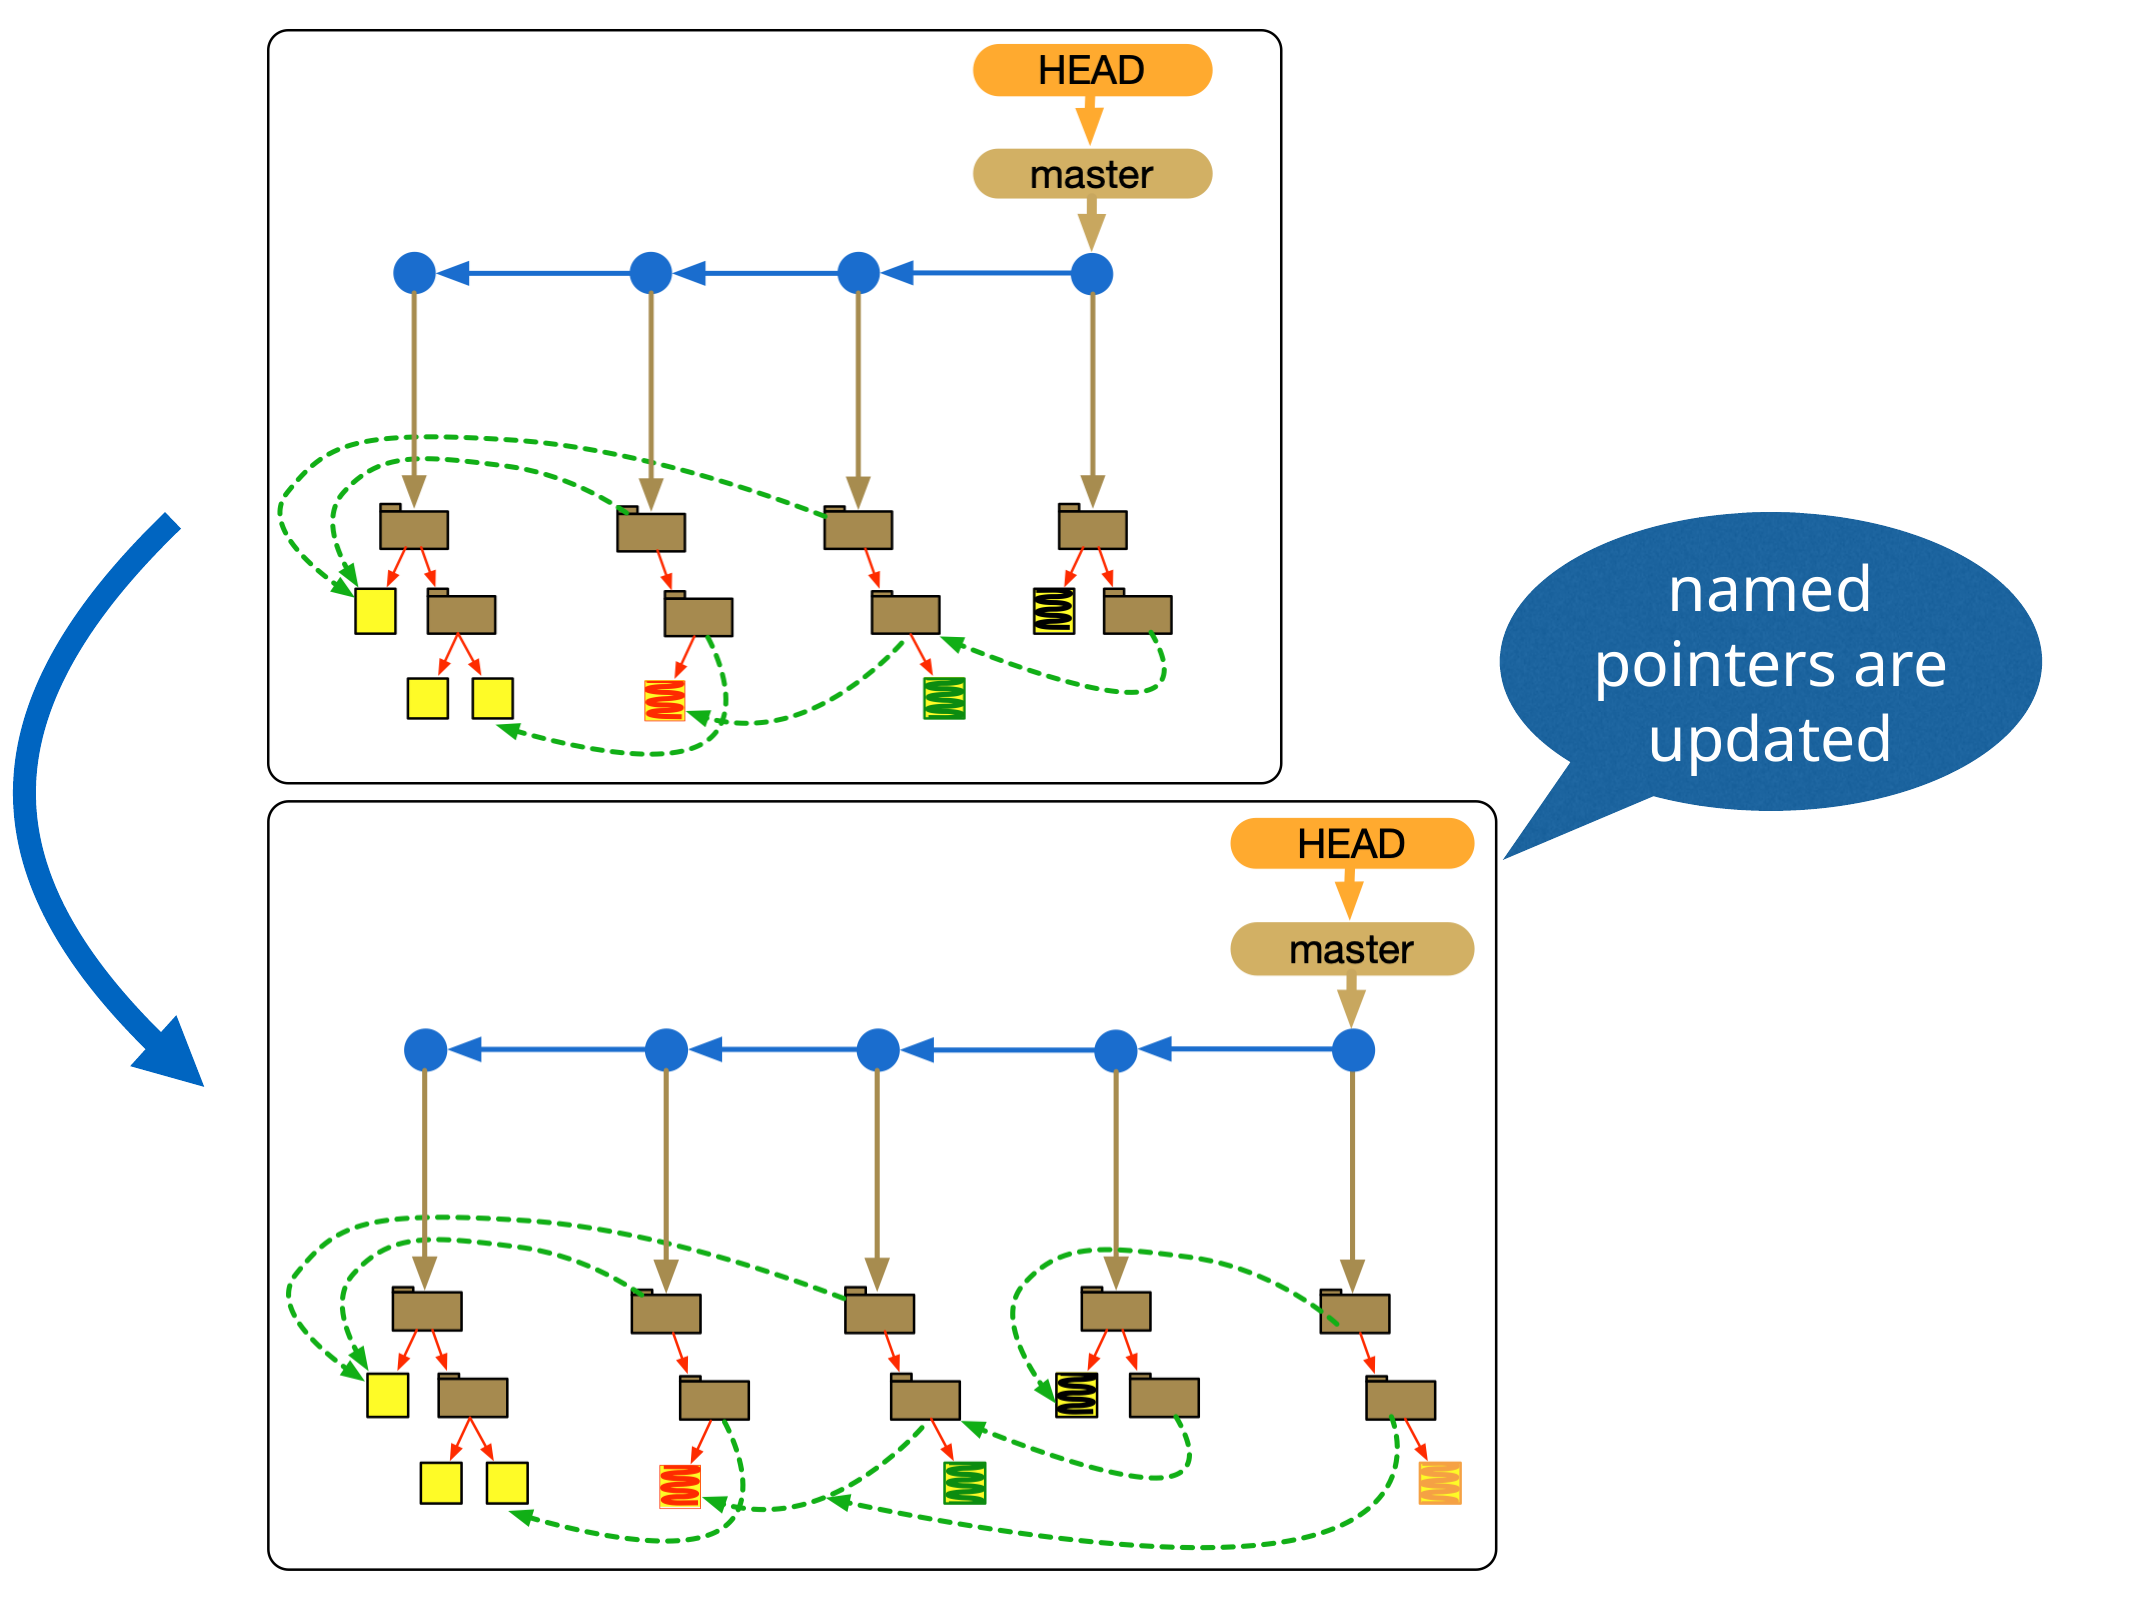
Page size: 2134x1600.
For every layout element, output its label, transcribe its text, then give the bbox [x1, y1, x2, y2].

picture [262, 795, 1501, 1576]
text_box named pointers are updated [1499, 512, 2043, 860]
text_box [29, 520, 205, 1087]
picture [262, 24, 1285, 788]
